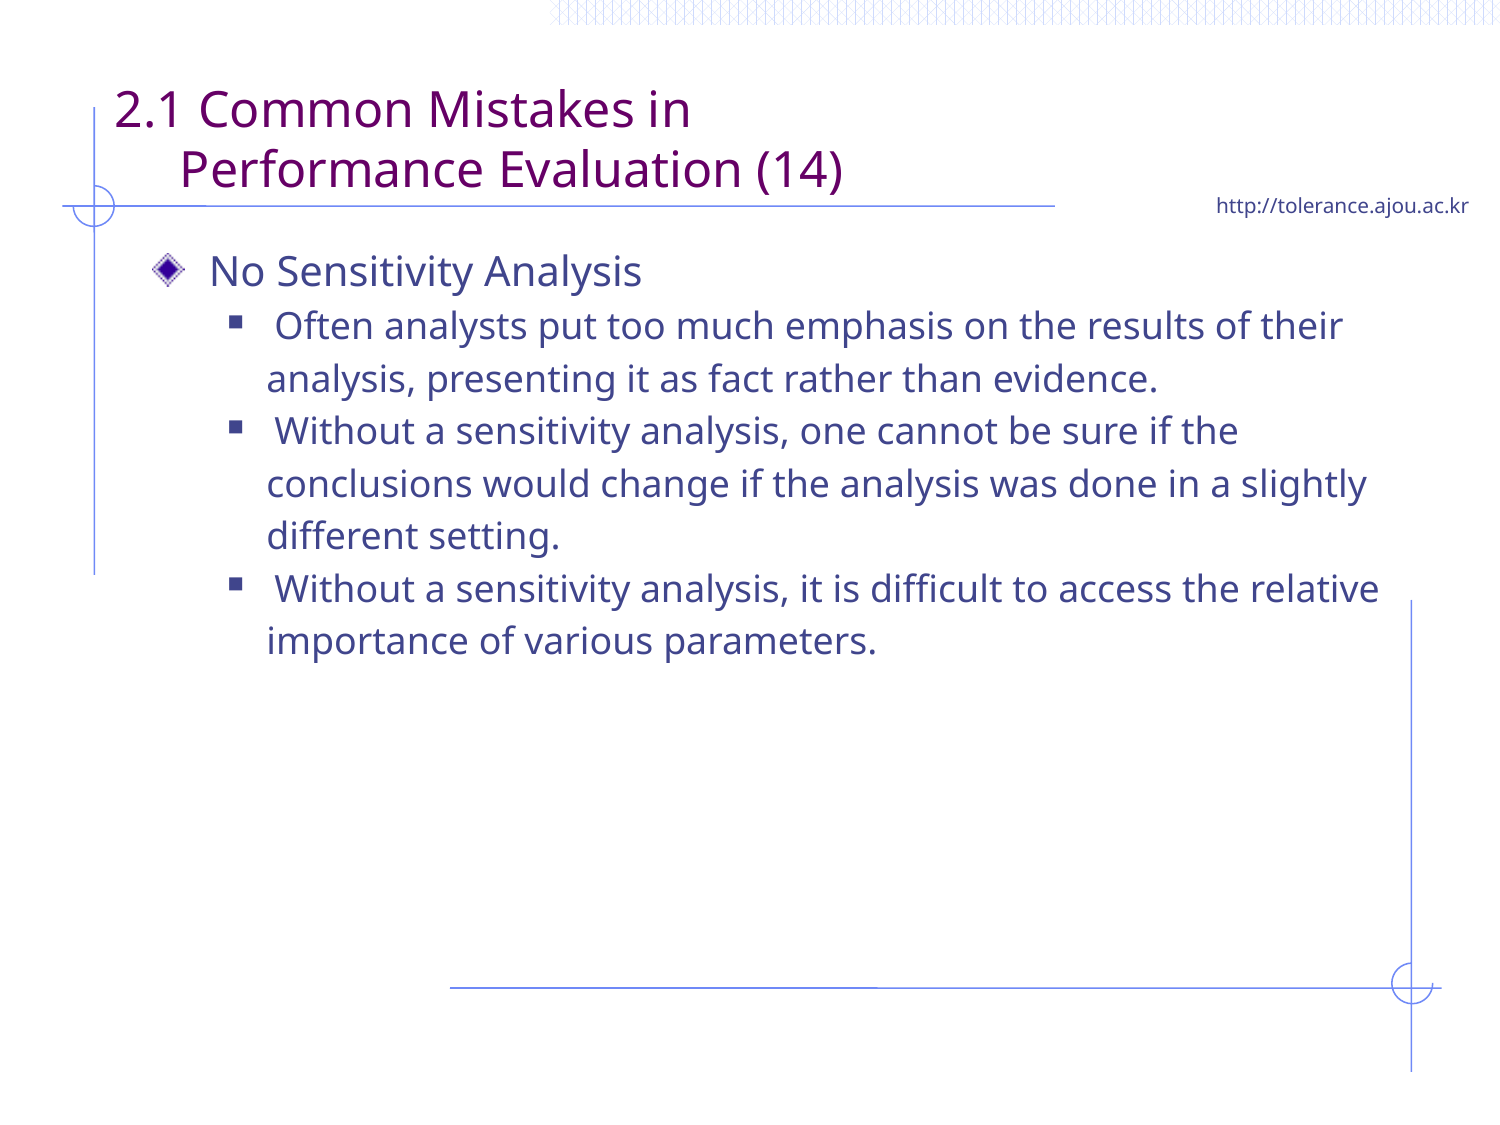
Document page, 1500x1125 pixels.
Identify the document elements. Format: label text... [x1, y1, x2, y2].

title 2.1 Common Mistakes in Performance Evaluation (14) [99, 42, 1163, 206]
list No Sensitivity Analysis Often analysts put too much emphasis on the results of their analysis, presenting it as fact rather than evidence. Without a sensitivity analysis, one cannot be sure if the conclusions would change if the analysis was done in a slightly different setting. Without a sensitivity analysis, it is difficult to access the relative importance of various parameters. [137, 237, 1413, 988]
picture [152, 253, 185, 287]
